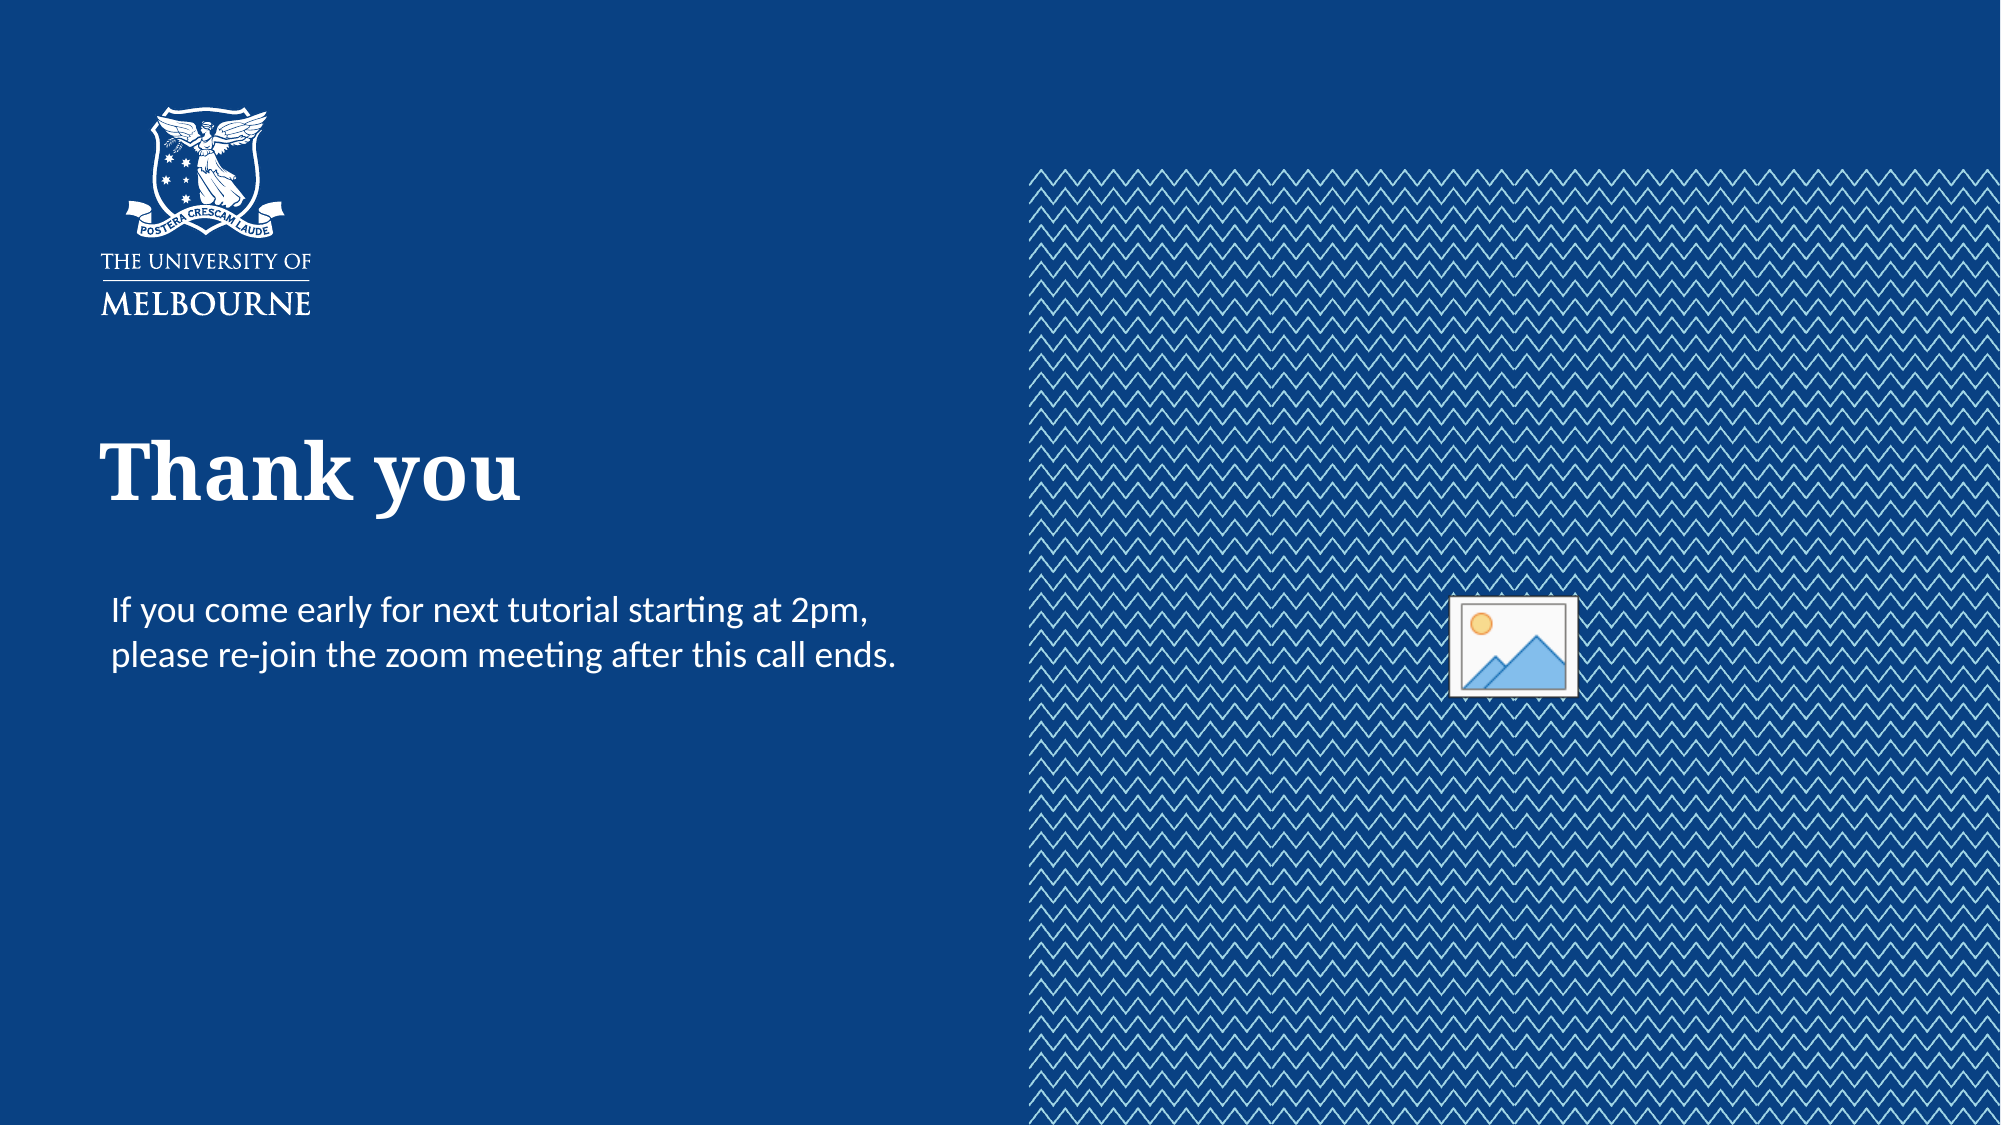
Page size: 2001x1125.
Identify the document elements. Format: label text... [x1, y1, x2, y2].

text_box If you come early for next tutorial starting at 2pm, please re-join the zoom meeting after this call ends. [96, 578, 925, 683]
picture [1028, 168, 2000, 1125]
